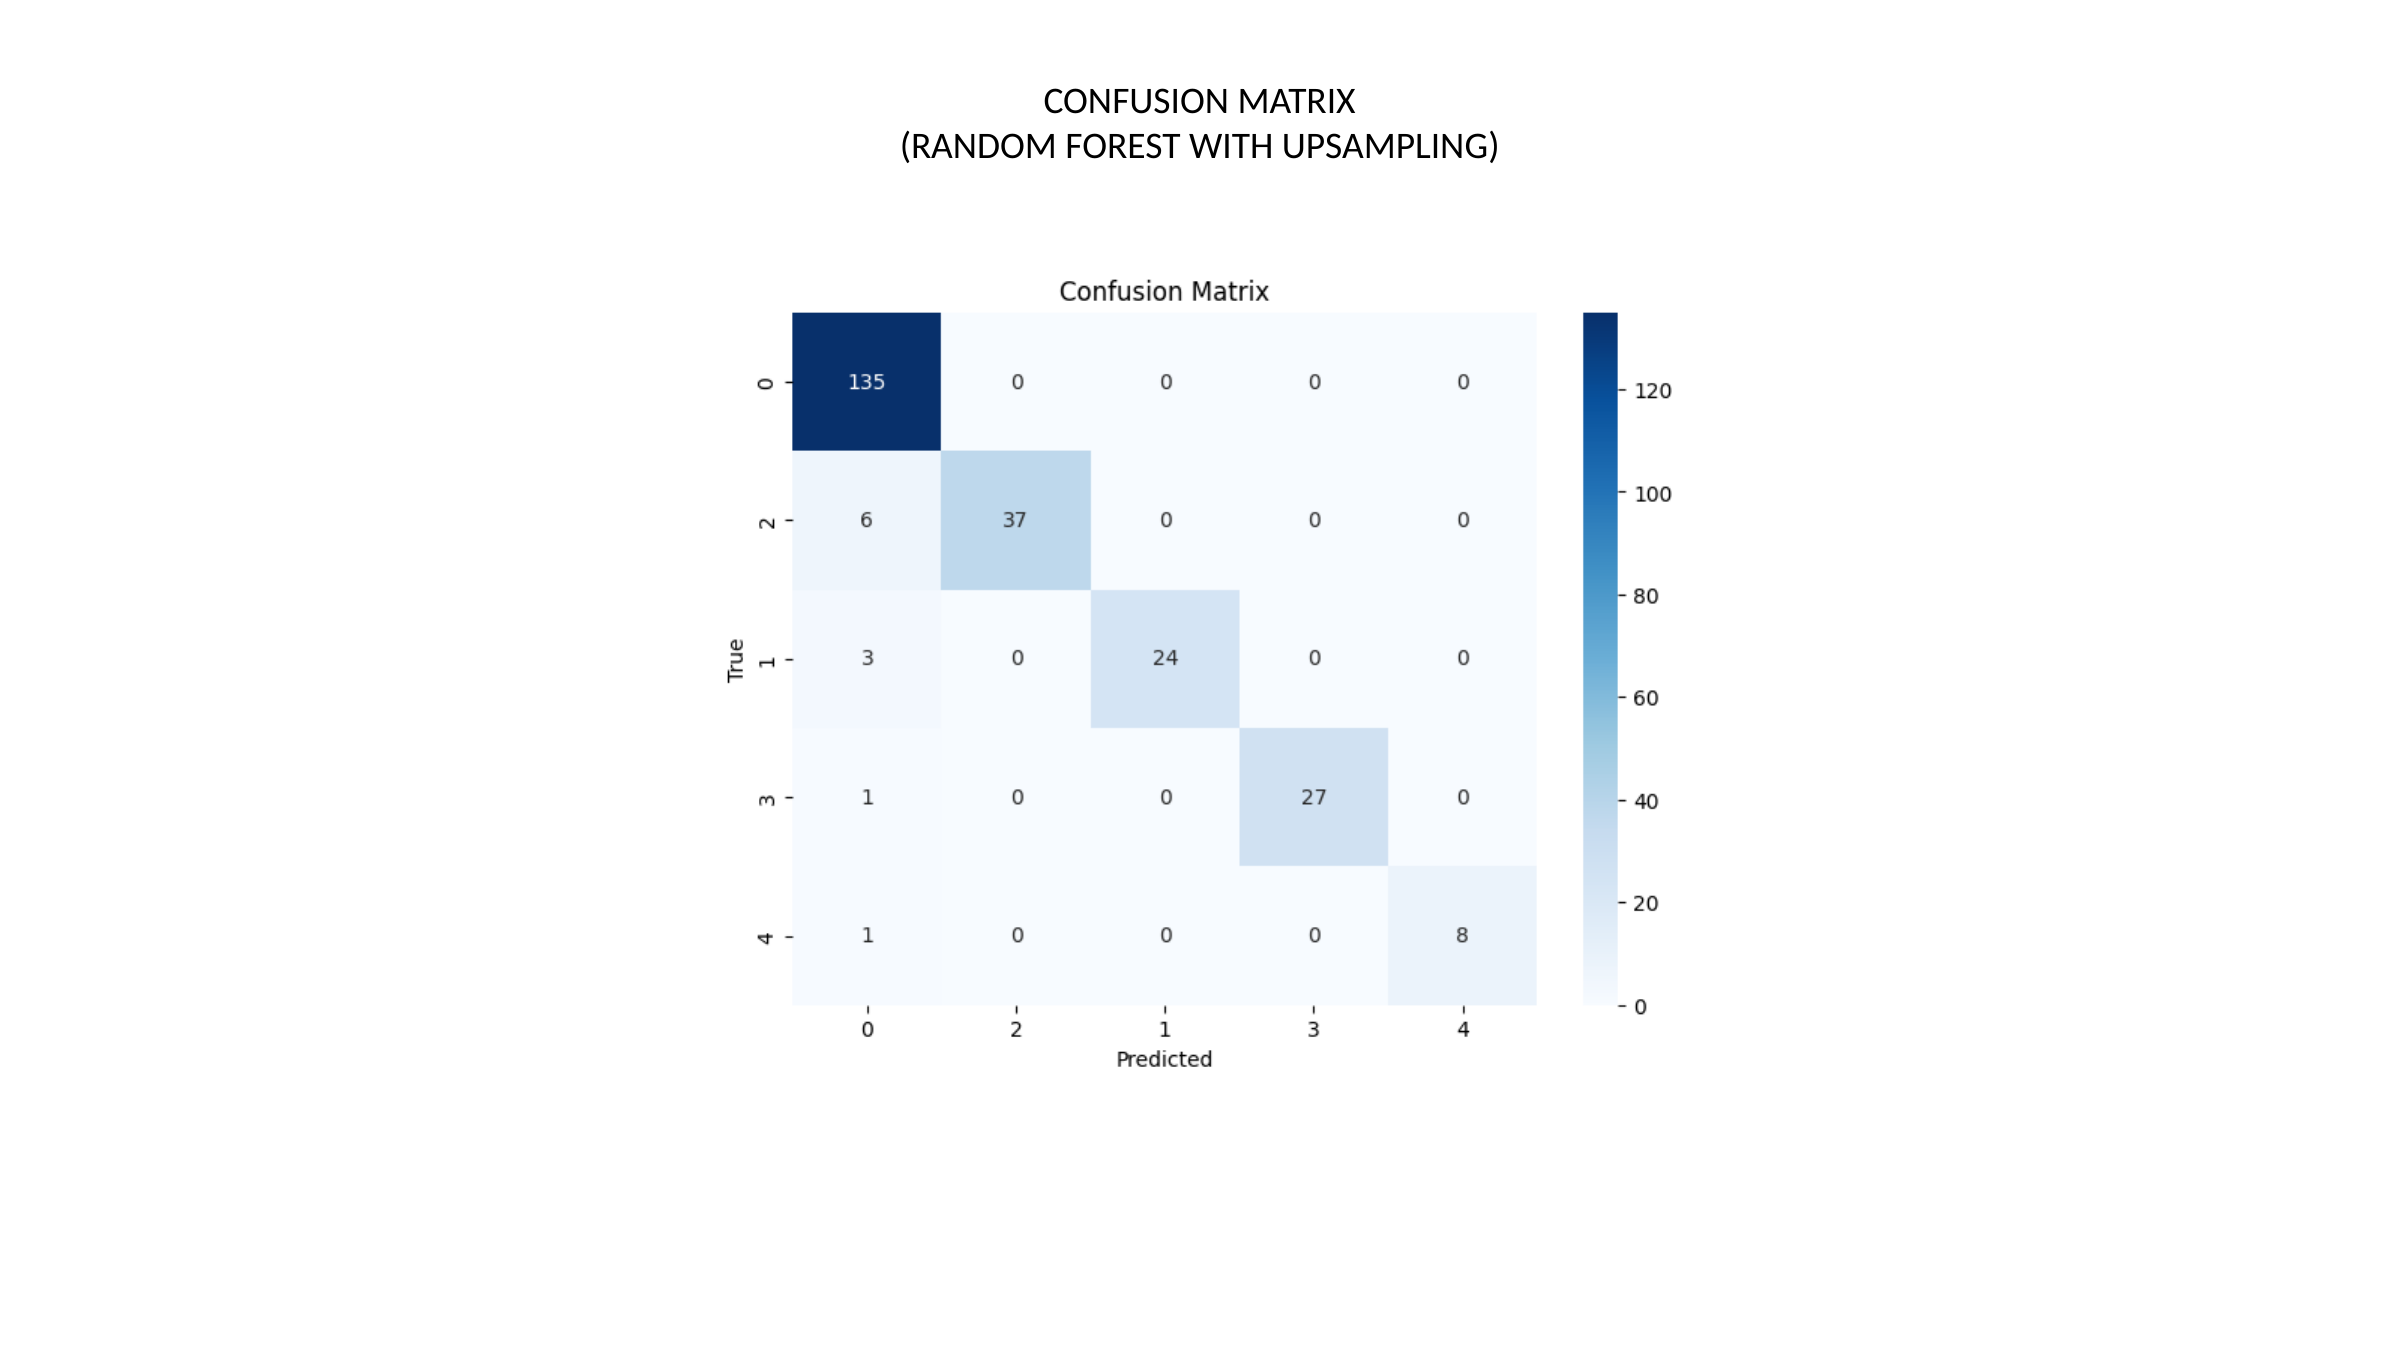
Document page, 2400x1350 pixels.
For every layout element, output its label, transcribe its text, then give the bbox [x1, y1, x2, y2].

text_box CONFUSION MATRIX (RANDOM FOREST WITH UPSAMPLING) [885, 68, 1515, 264]
picture [713, 265, 1687, 1085]
